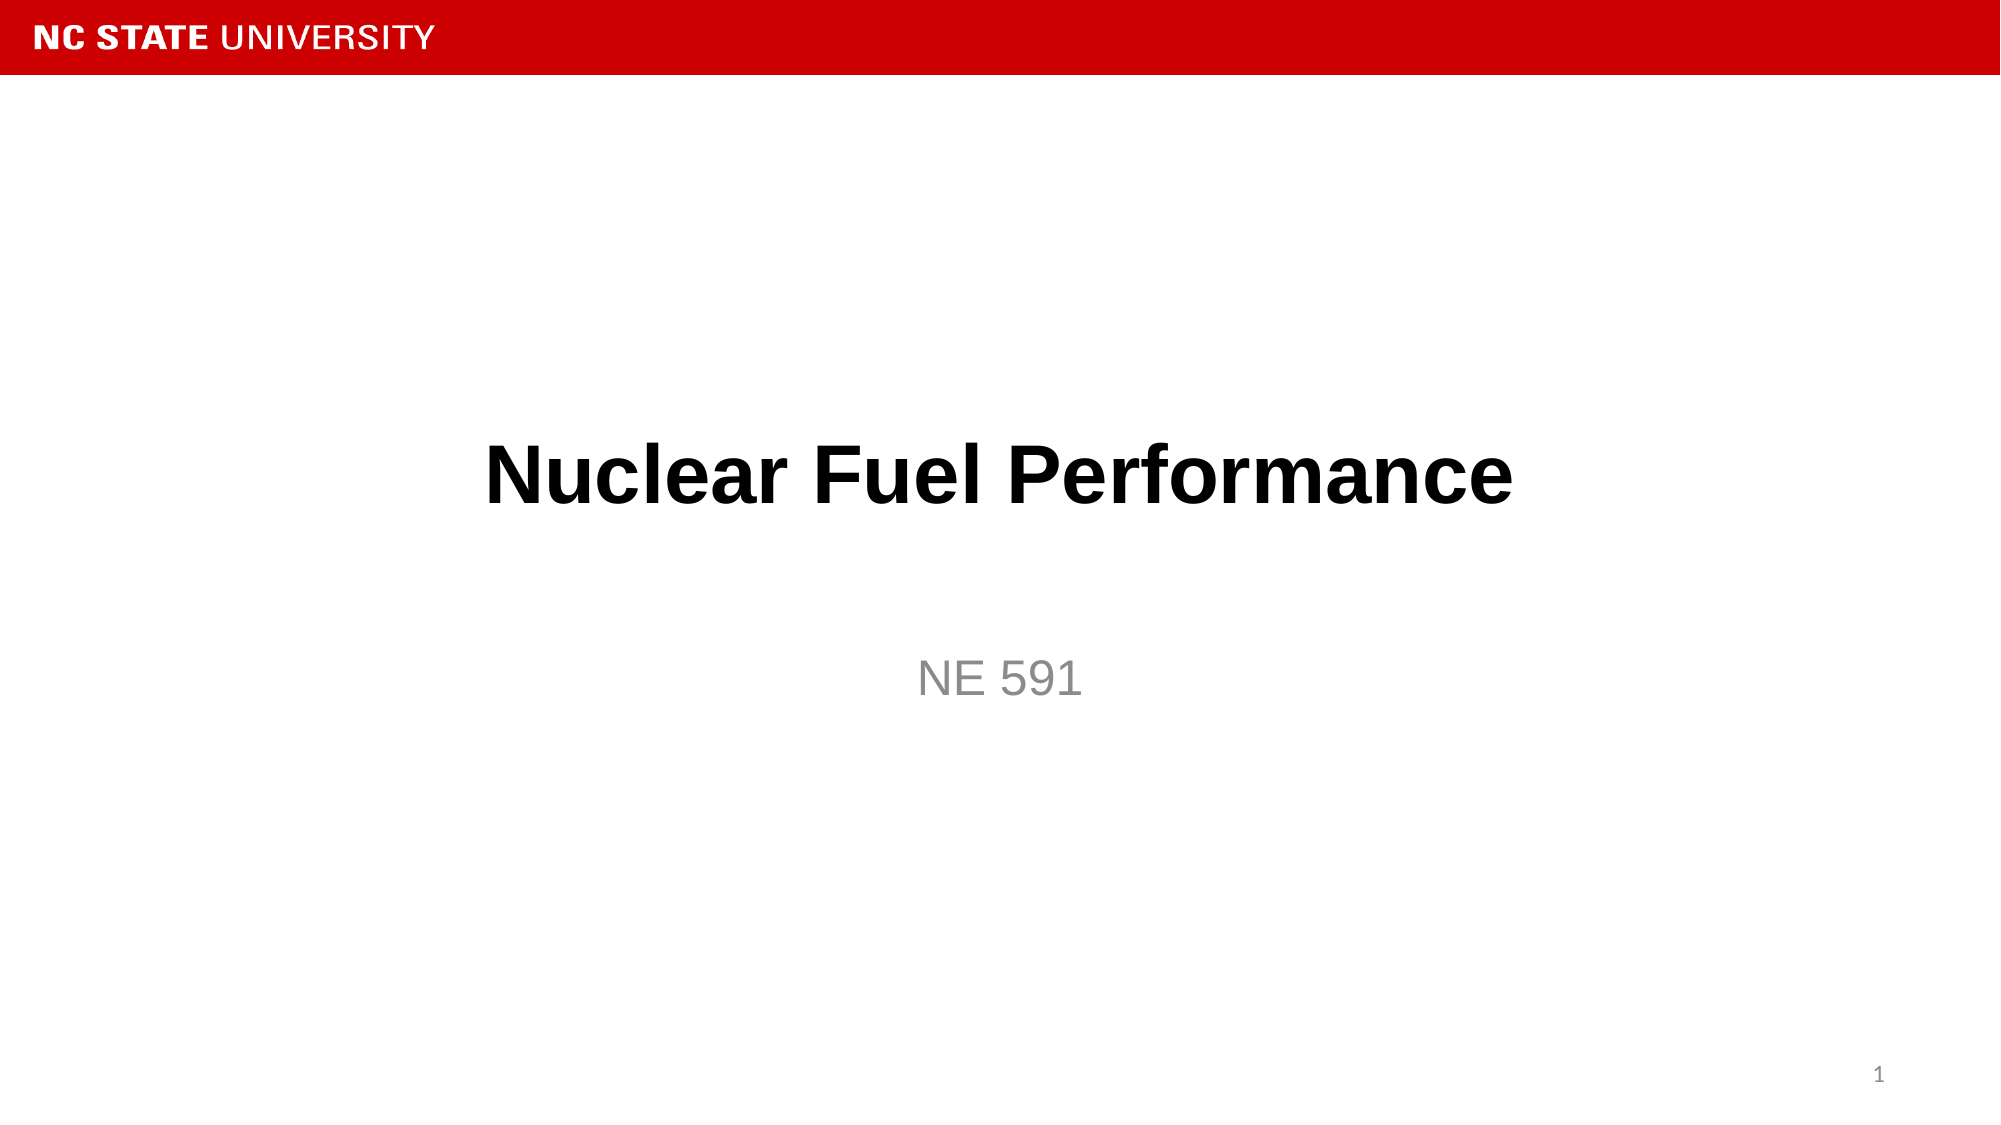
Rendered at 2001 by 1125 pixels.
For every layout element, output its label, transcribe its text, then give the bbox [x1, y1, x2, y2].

picture [0, 0, 2000, 75]
slide_number 1 [1433, 1042, 1900, 1103]
title Nuclear Fuel Performance [150, 349, 1850, 591]
subtitle NE 591 [300, 637, 1700, 925]
